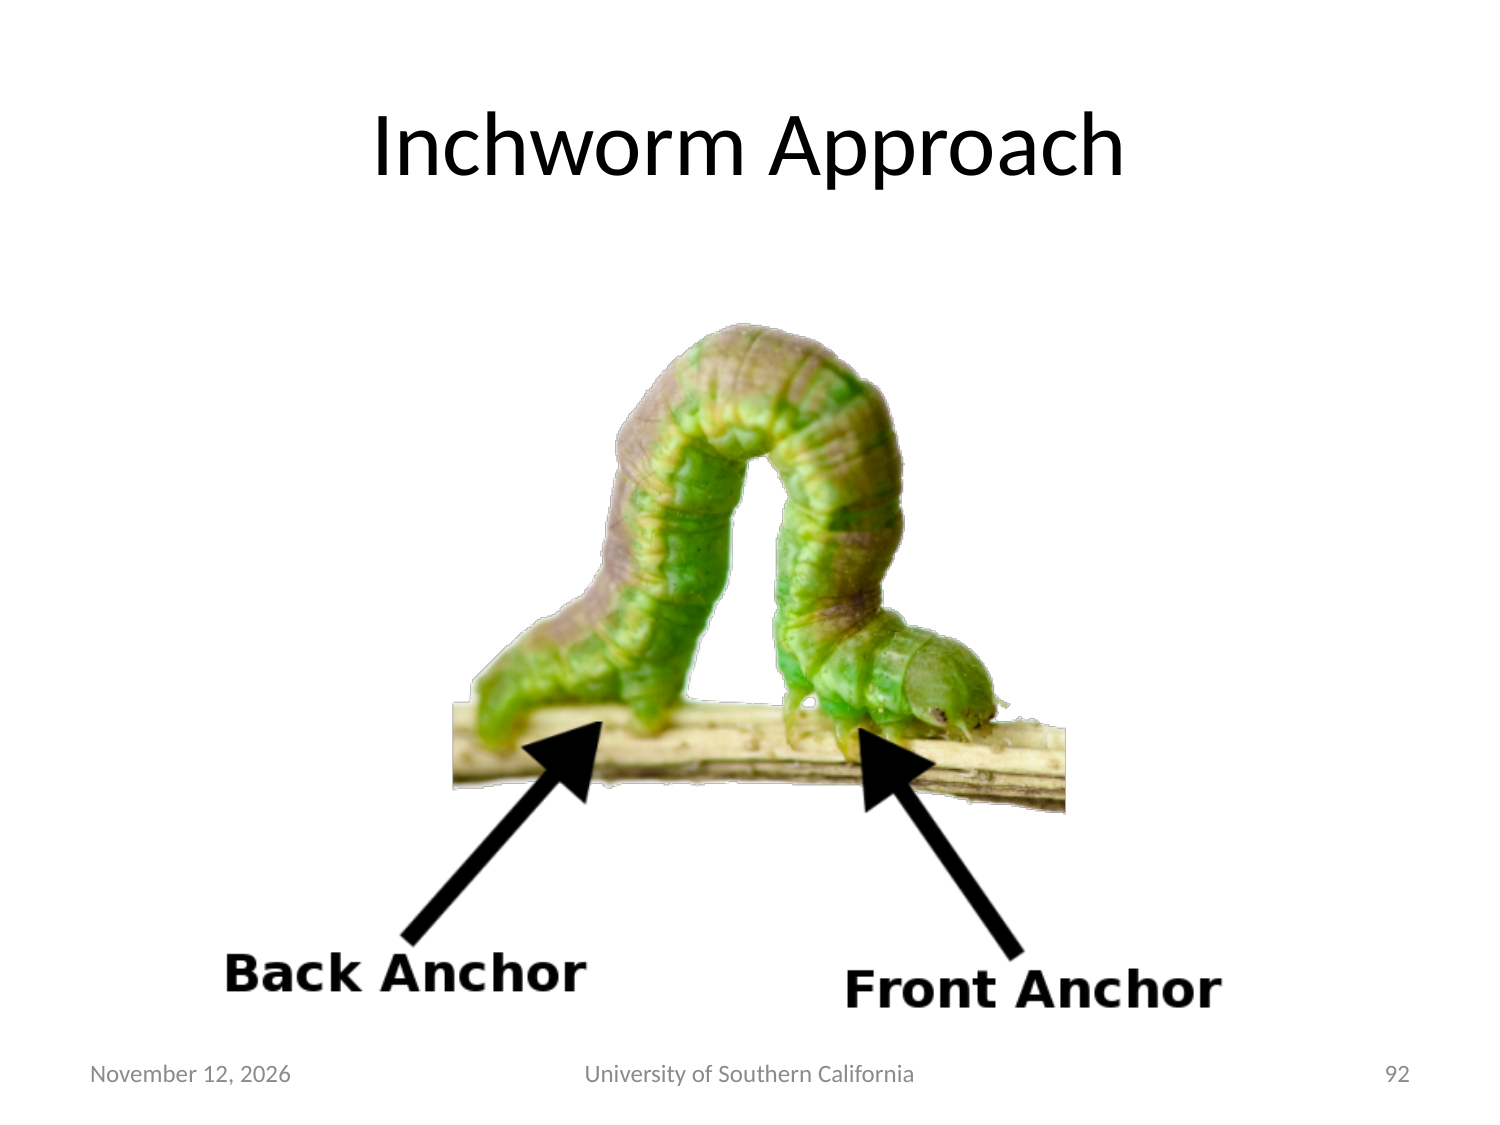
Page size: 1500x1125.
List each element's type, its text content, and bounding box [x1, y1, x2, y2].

footer University of Southern California [512, 1042, 988, 1103]
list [73, 280, 1449, 1030]
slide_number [75, 1042, 425, 1103]
slide_number 92 [1074, 1042, 1425, 1103]
title Inchworm Approach [75, 45, 1425, 233]
